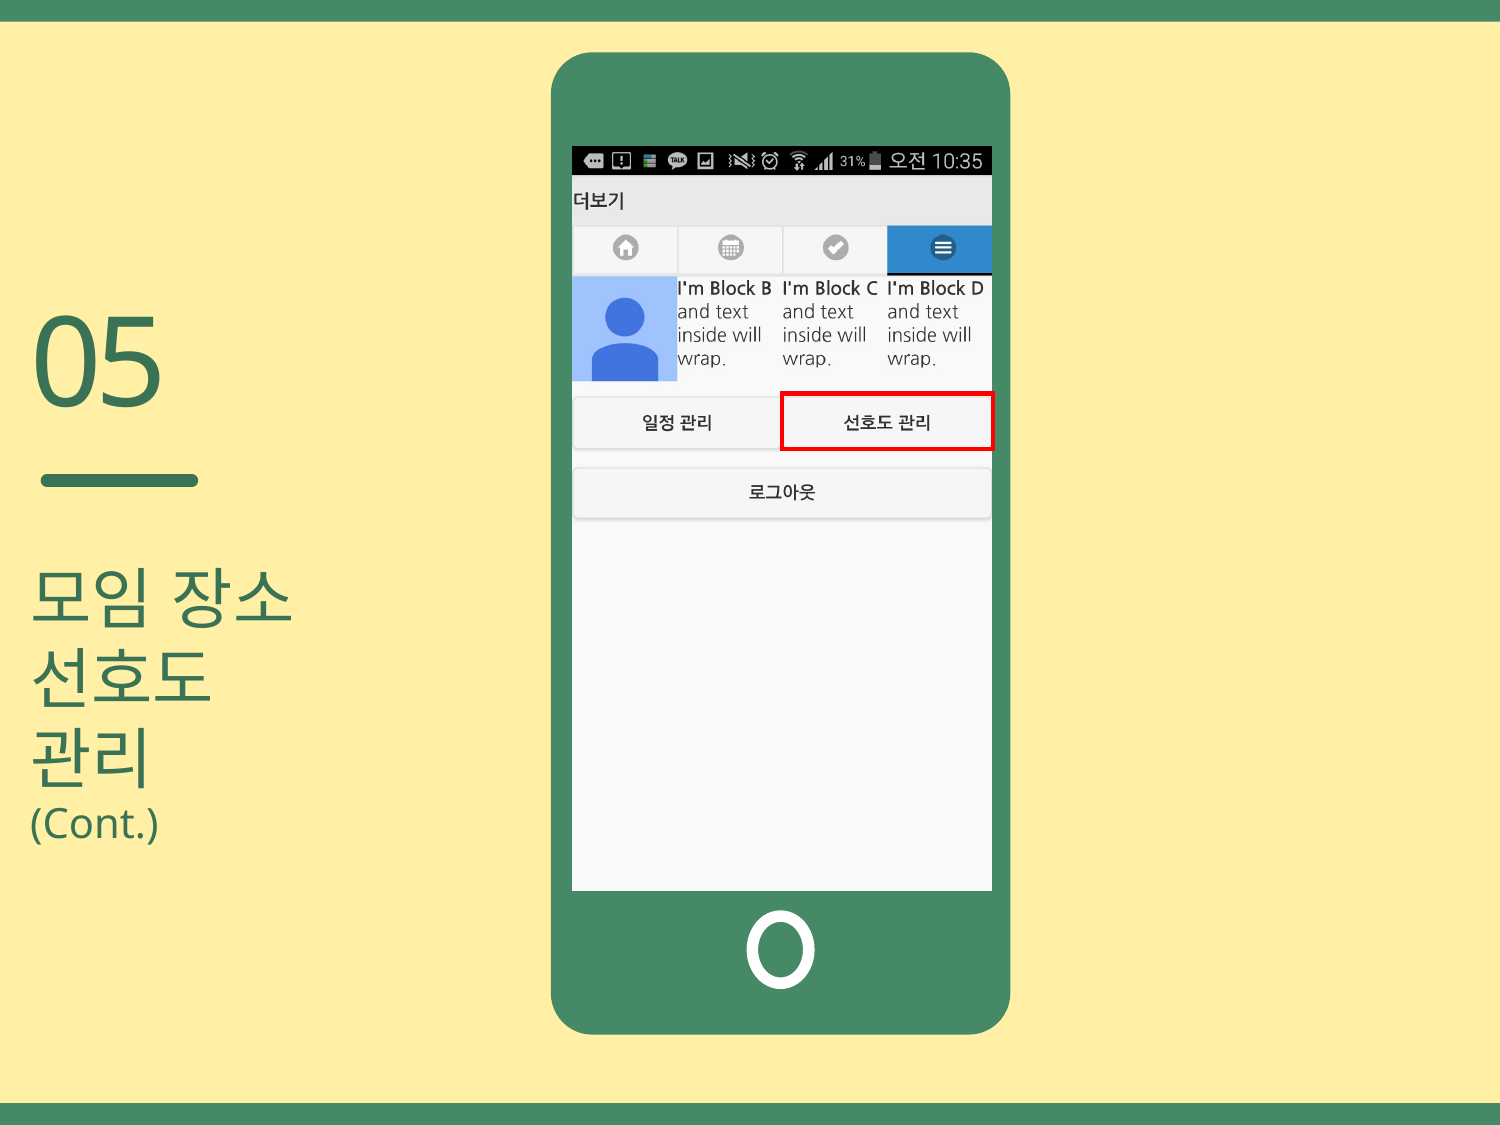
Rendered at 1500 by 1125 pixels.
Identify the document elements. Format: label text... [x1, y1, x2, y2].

text_box 모임 장소 선호도 관리 (Cont.) [30, 556, 474, 847]
picture [572, 146, 992, 891]
text_box 05 [30, 326, 283, 432]
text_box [550, 52, 1011, 1035]
